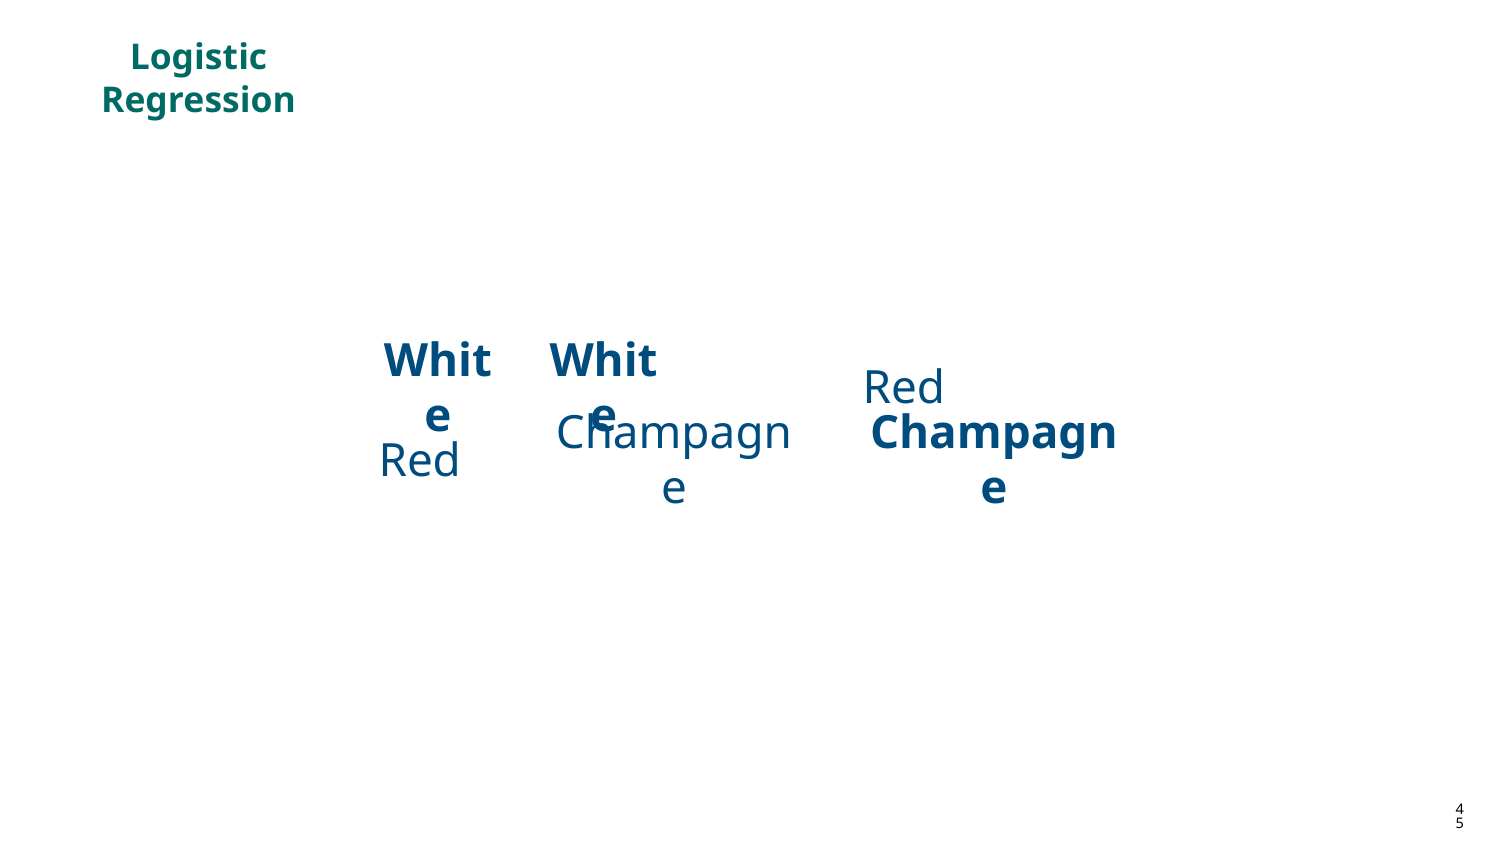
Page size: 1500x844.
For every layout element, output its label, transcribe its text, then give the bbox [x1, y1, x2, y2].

text_box Champagne [541, 399, 807, 517]
slide_number 45 [1452, 326, 1476, 823]
text_box White [371, 327, 505, 444]
text_box Champagne [857, 399, 1131, 517]
text_box White [537, 327, 670, 444]
text_box Red [373, 444, 467, 489]
text_box Red [857, 355, 951, 399]
text_box Logistic Regression [28, 30, 369, 123]
